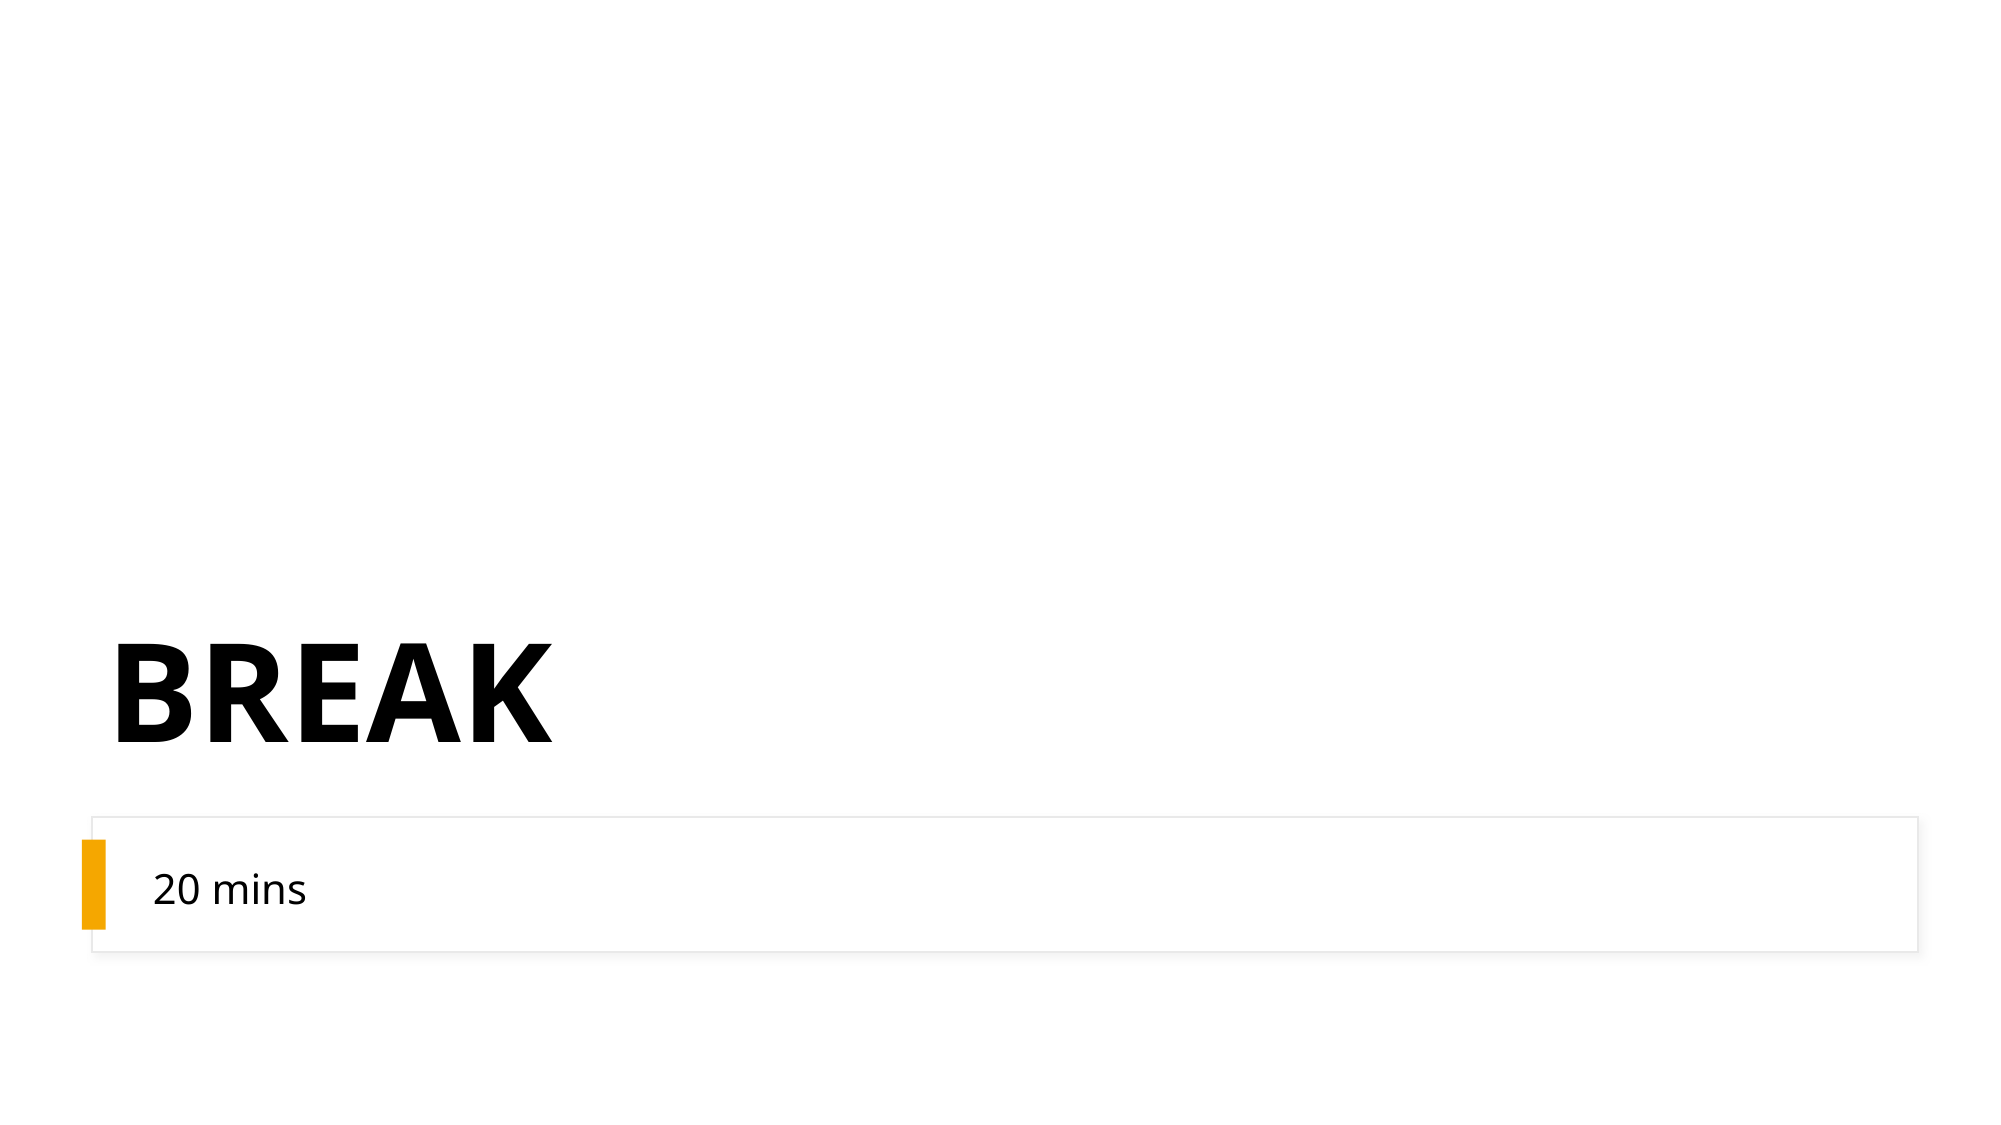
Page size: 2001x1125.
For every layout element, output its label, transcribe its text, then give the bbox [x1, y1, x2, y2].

title BREAK [91, 104, 1878, 780]
list 20 mins [138, 836, 1878, 933]
